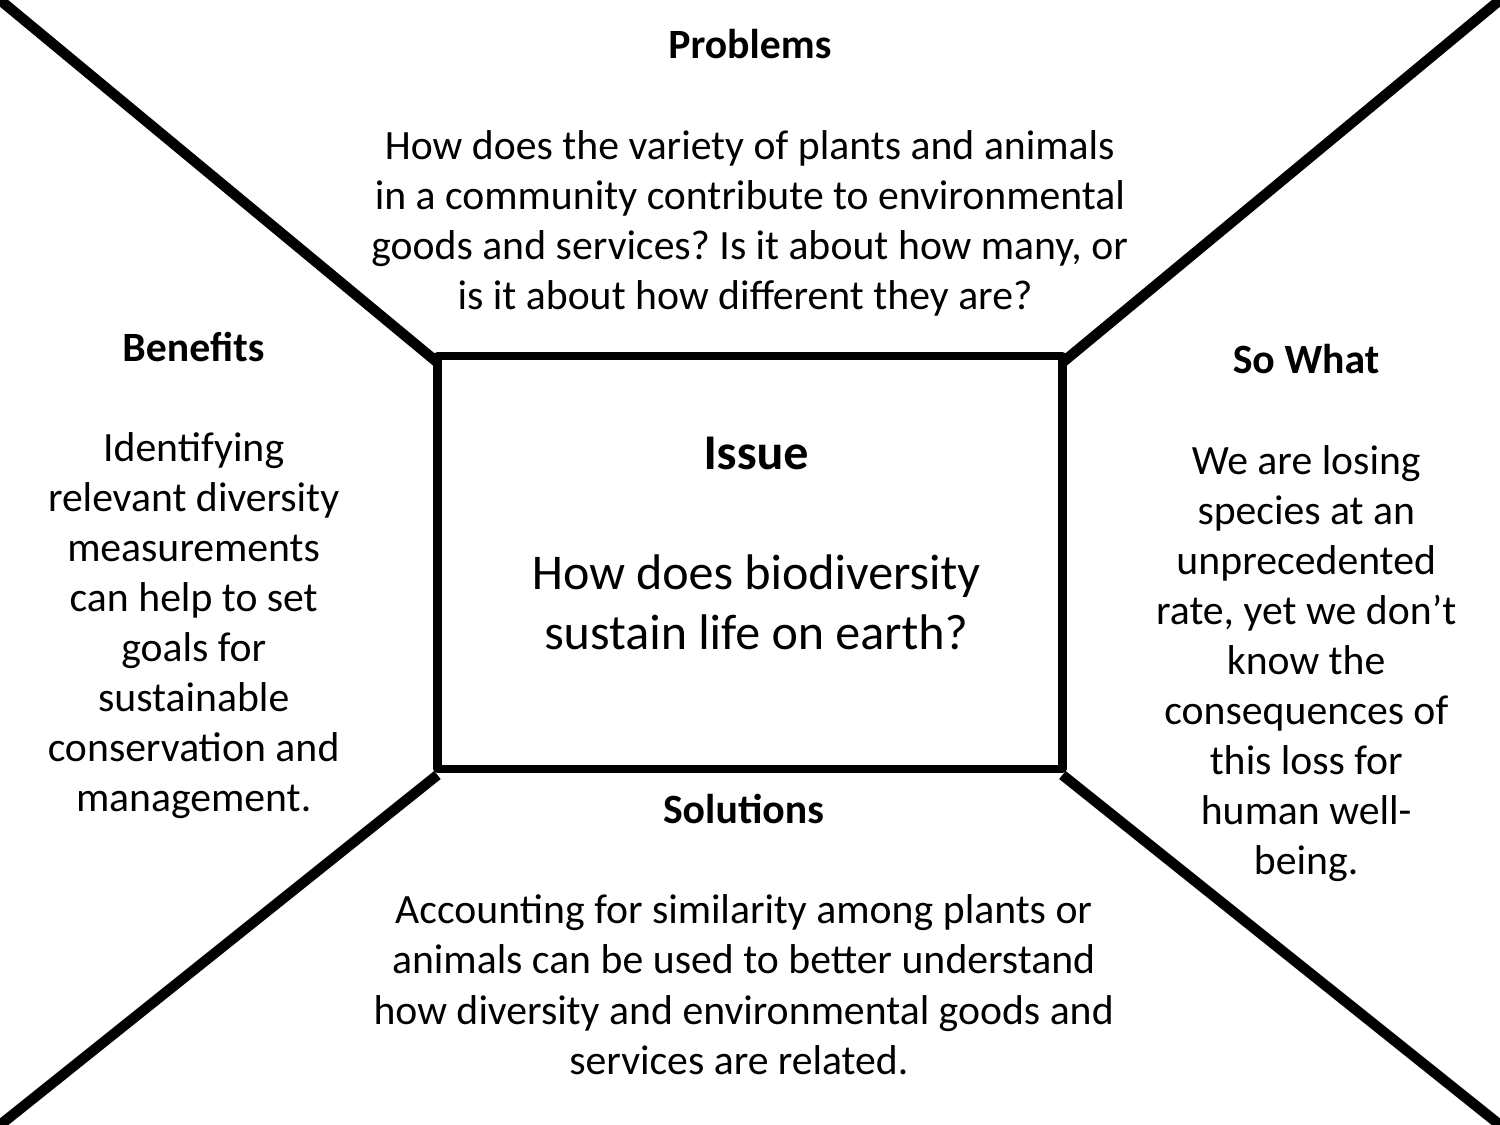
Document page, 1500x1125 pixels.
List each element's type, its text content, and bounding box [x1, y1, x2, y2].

text_box So What We are losing species at an unprecedented rate, yet we don’t know the consequences of this loss for human well-being. [1137, 371, 1475, 773]
text_box [435, 505, 1064, 771]
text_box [0, 0, 438, 363]
text_box Benefits Identifying relevant diversity measurements can help to set goals for sustainable conservation and management. [24, 371, 363, 773]
text_box Solutions Accounting for similarity among plants or animals can be used to better understand how diversity and environmental goods and services are related. [438, 774, 1061, 1090]
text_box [1062, 774, 1500, 1125]
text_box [0, 774, 438, 1125]
text_box Issue How does biodiversity sustain life on earth? [499, 505, 1013, 668]
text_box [1062, 0, 1500, 363]
text_box Problems How does the variety of plants and animals in a community contribute to environmental goods and services? Is it about how many, or is it about how different they are? [363, 9, 1137, 505]
